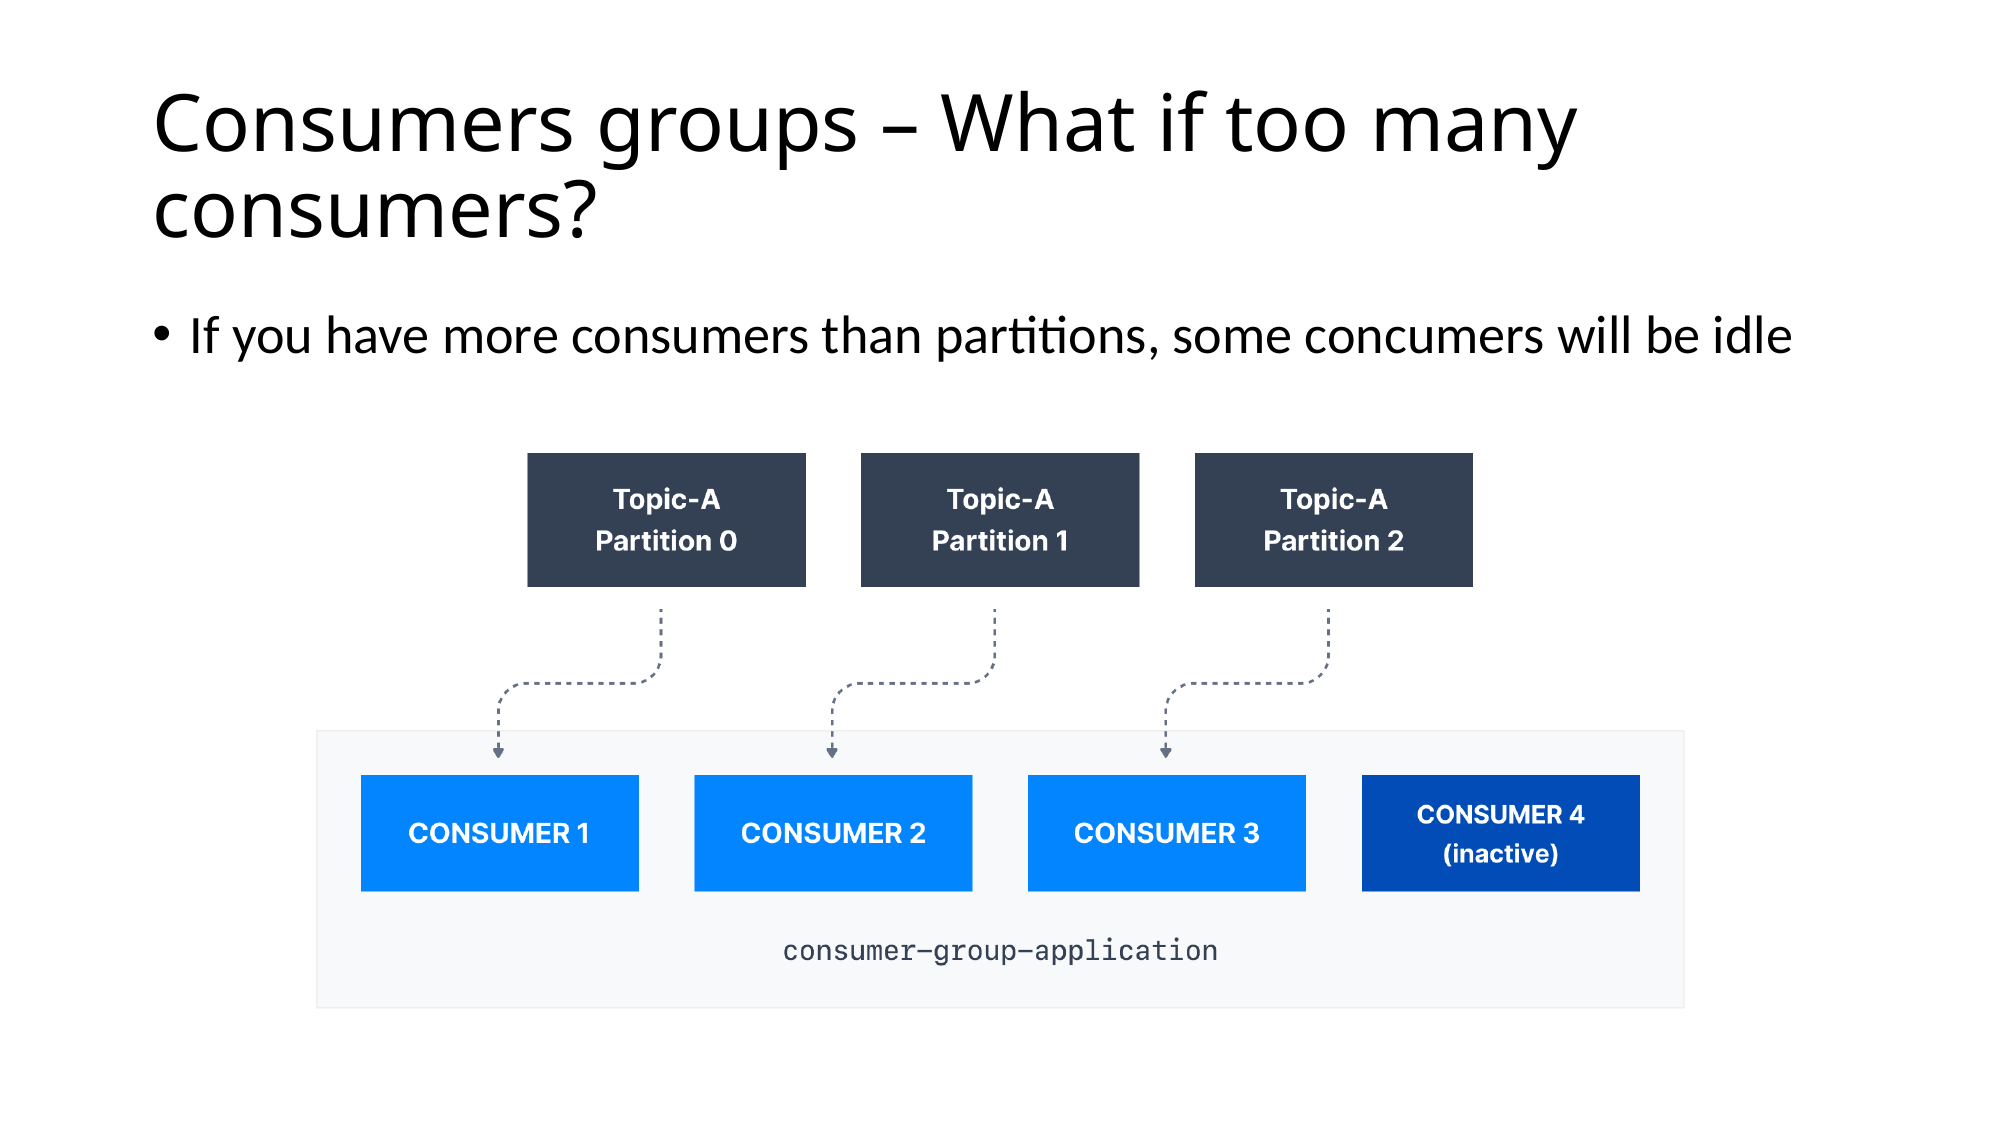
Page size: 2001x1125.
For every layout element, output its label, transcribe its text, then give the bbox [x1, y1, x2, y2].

picture [288, 425, 1712, 1036]
title Consumers groups – What if too many consumers? [137, 59, 1863, 278]
list If you have more consumers than partitions, some concumers will be idle [137, 299, 1863, 1014]
